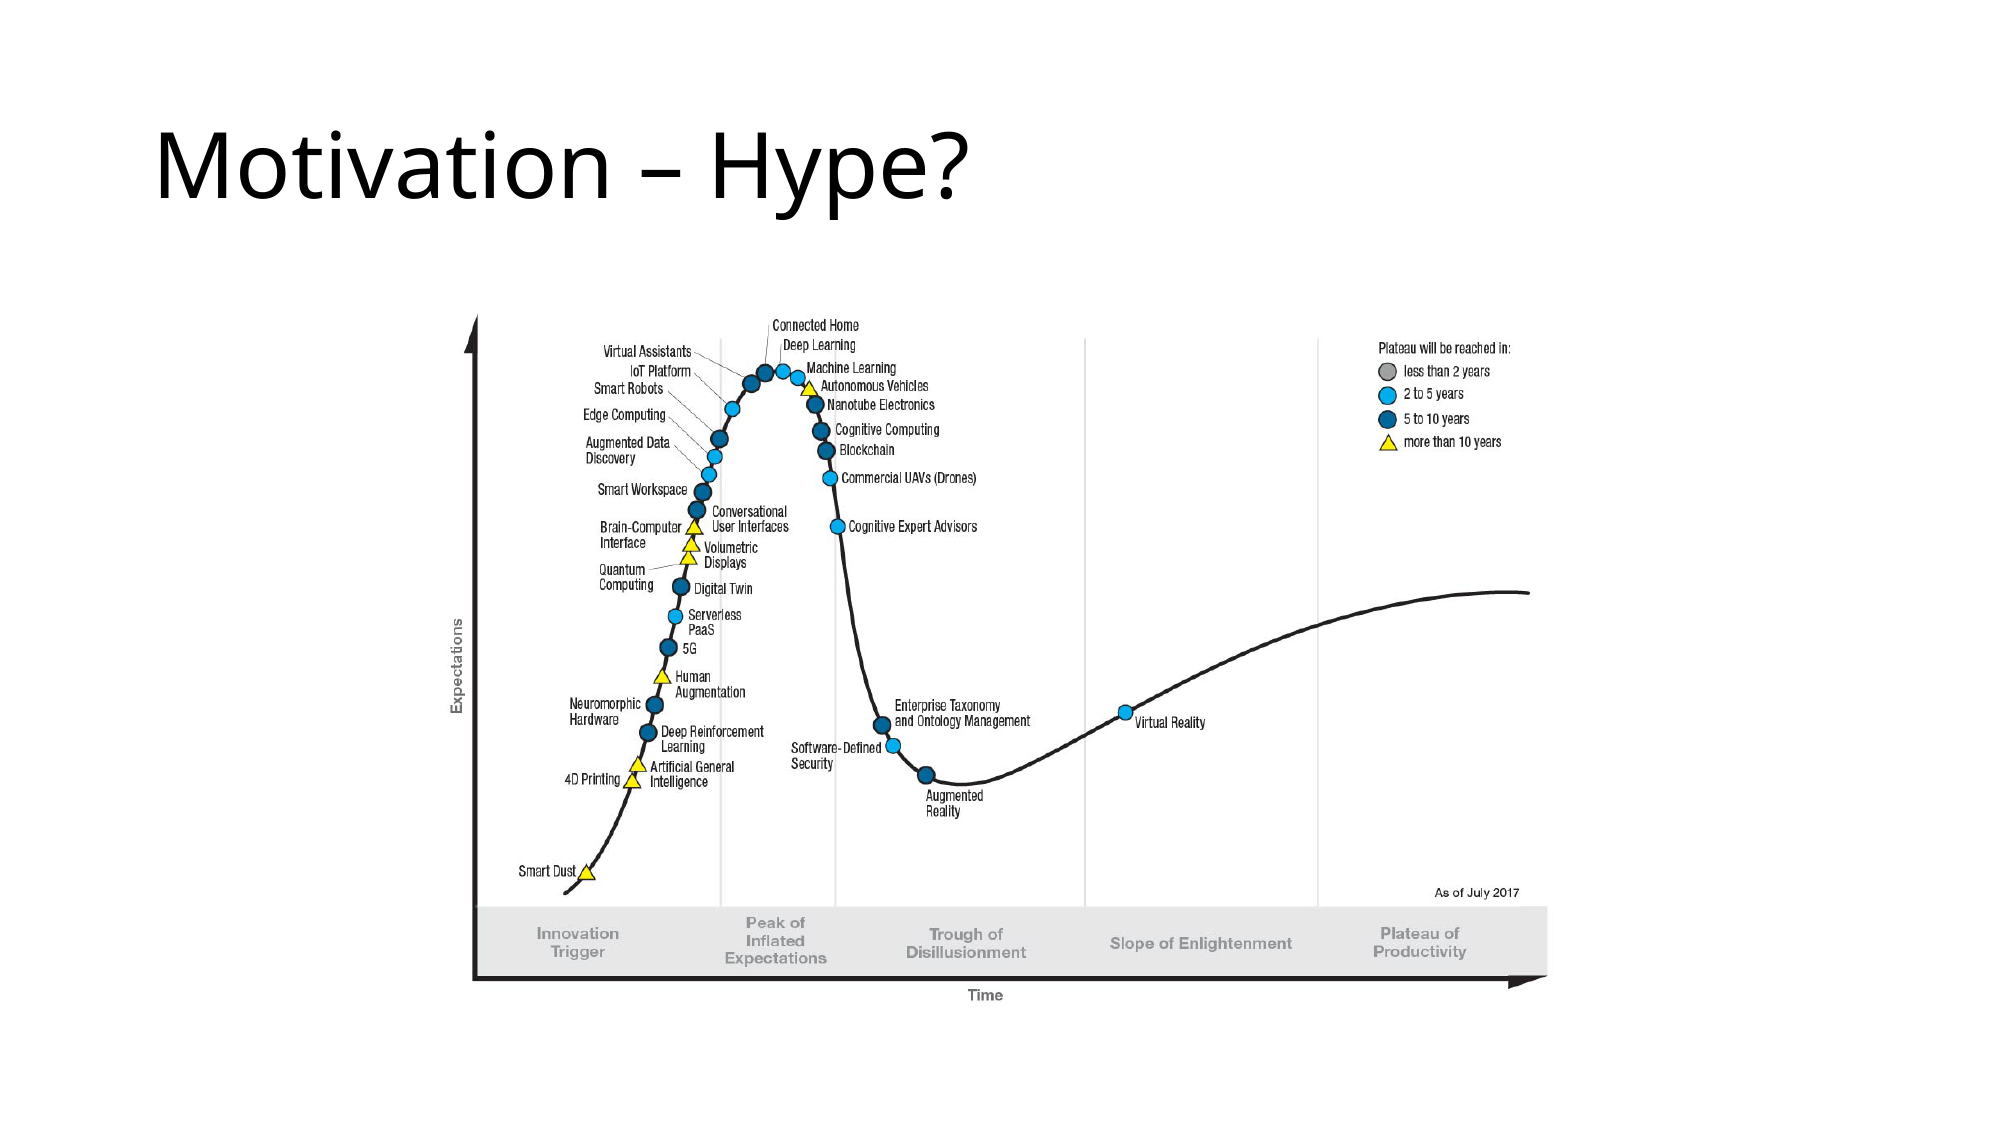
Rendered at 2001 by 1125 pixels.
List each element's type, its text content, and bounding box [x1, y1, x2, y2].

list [441, 299, 1559, 1014]
title Motivation – Hype? [137, 59, 1863, 278]
